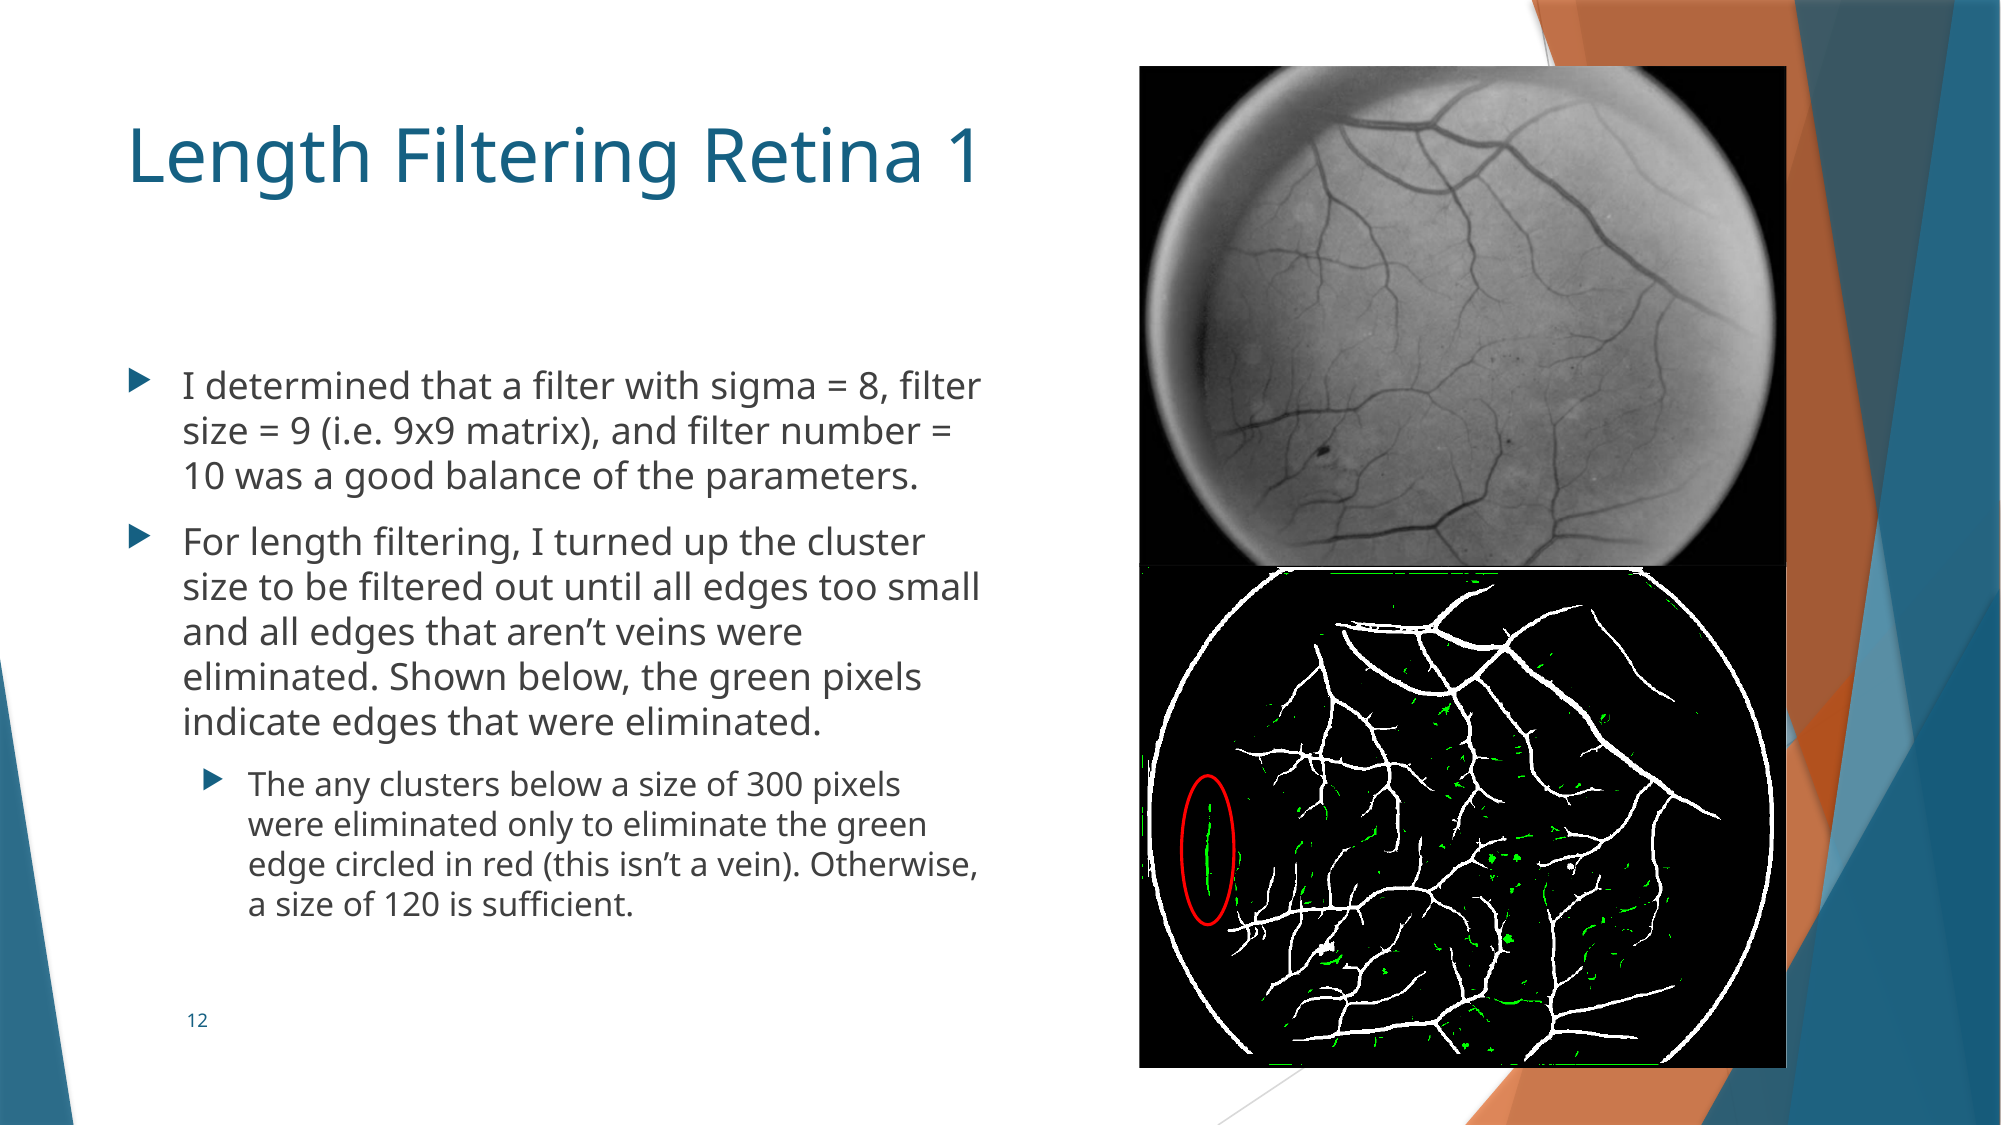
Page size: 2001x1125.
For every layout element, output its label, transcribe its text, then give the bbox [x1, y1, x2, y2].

slide_number 12 [111, 991, 224, 1051]
picture [1138, 65, 1787, 1069]
title Length Filtering Retina 1 [111, 99, 1133, 317]
list I determined that a filter with sigma = 8, filter size = 9 (i.e. 9x9 matrix), and filter number = 10 was a good balance of the parameters. For length filtering, I turned up the cluster size to be filtered out until all edges too small and all edges that aren’t veins were eliminated. Shown below, the green pixels indicate edges that were eliminated. The any clusters below a size of 300 pixels were eliminated only to eliminate the green edge circled in red (this isn’t a vein). Otherwise, a size of 120 is sufficient. [111, 354, 1000, 992]
